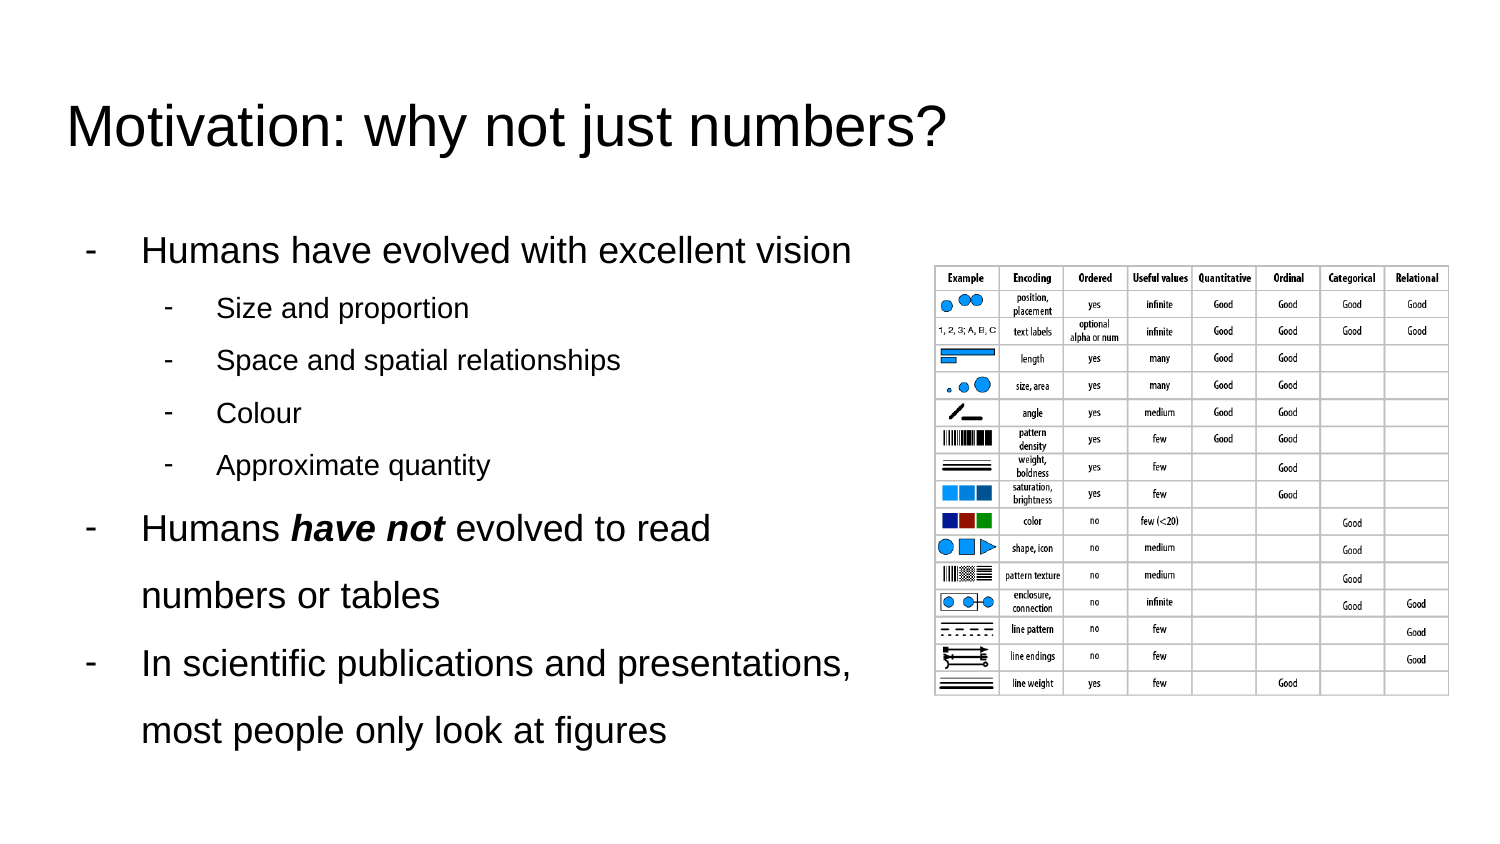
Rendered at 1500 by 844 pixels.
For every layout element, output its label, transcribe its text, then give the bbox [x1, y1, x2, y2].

list Humans have evolved with excellent vision Size and proportion Space and spatial relationships Colour Approximate quantity Humans have not evolved to read numbers or tables In scientific publications and presentations, most people only look at figures [51, 189, 878, 750]
picture [934, 265, 1450, 696]
title Motivation: why not just numbers? [51, 72, 1449, 167]
